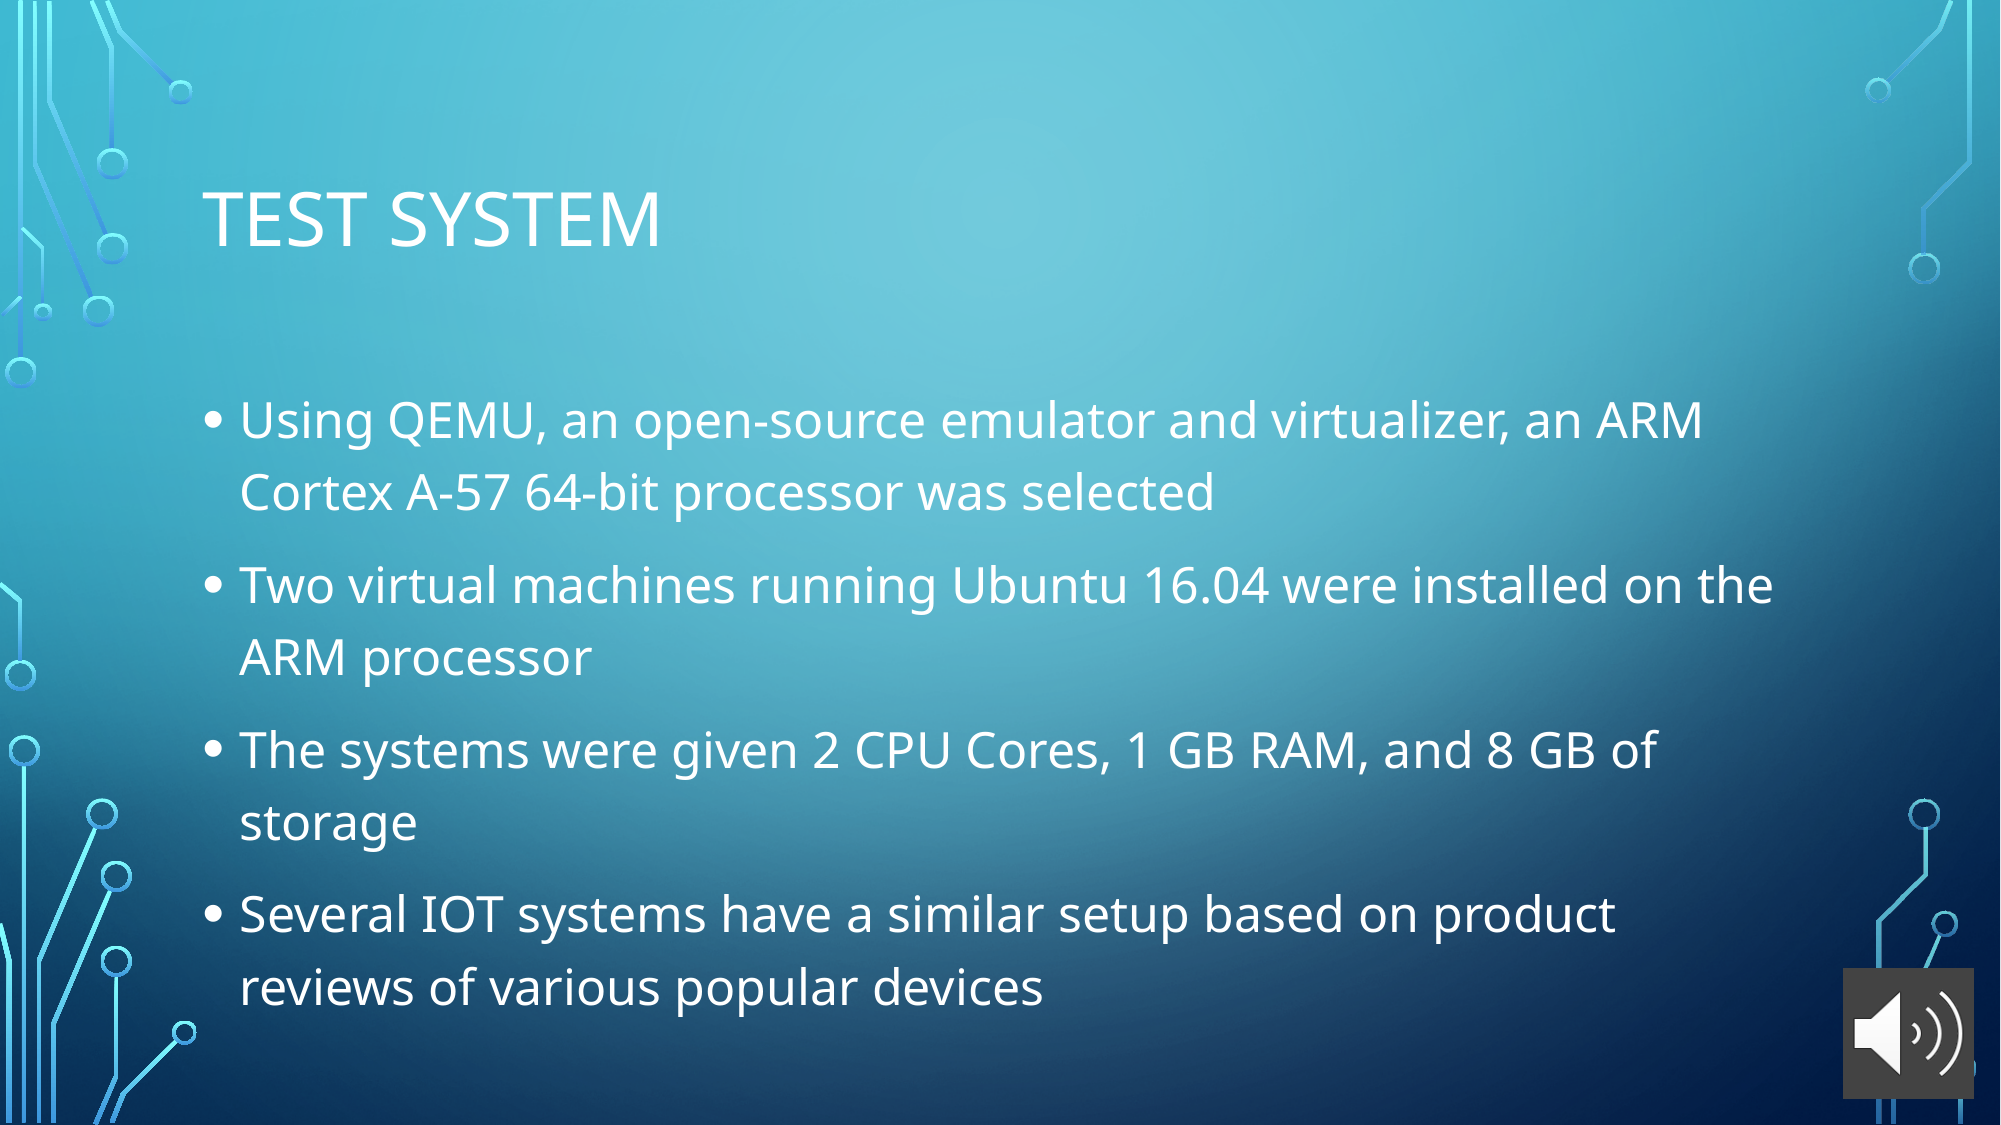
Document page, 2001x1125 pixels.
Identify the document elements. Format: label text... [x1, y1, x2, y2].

title Test System [187, 101, 1813, 344]
picture [1841, 966, 1976, 1101]
list Using QEMU, an open-source emulator and virtualizer, an ARM Cortex A-57 64-bit processor was selected Two virtual machines running Ubuntu 16.04 were installed on the ARM processor The systems were given 2 CPU Cores, 1 GB RAM, and 8 GB of storage Several IOT systems have a similar setup based on product reviews of various popular devices [187, 369, 1813, 950]
